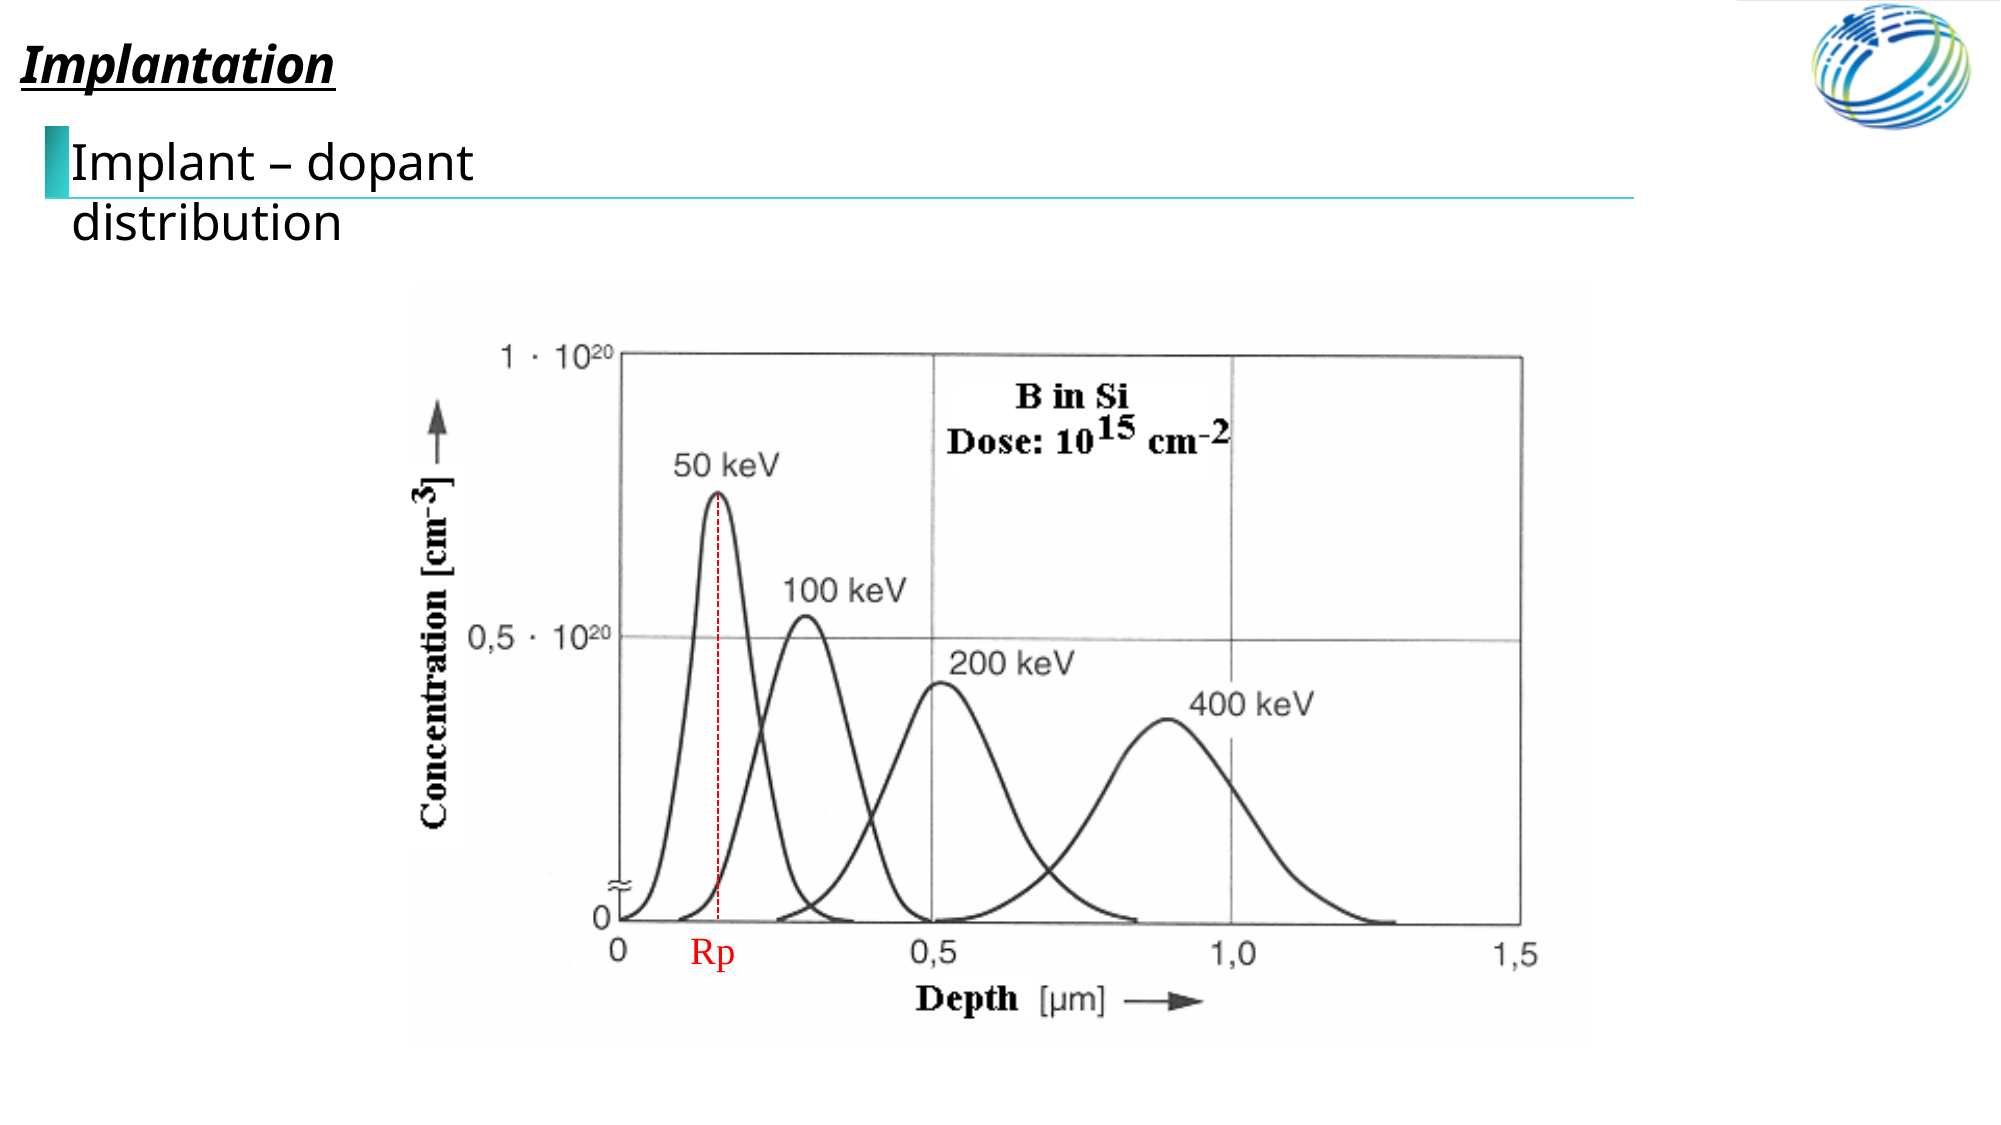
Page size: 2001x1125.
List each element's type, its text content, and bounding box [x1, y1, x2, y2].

title Implantation [19, 28, 340, 220]
text_box Implant – dopant distribution [340, 128, 731, 197]
picture [1737, 0, 2000, 151]
text_box [411, 283, 1595, 1050]
text_box Implant – dopant distribution [69, 198, 731, 251]
text_box Rp [688, 923, 738, 972]
